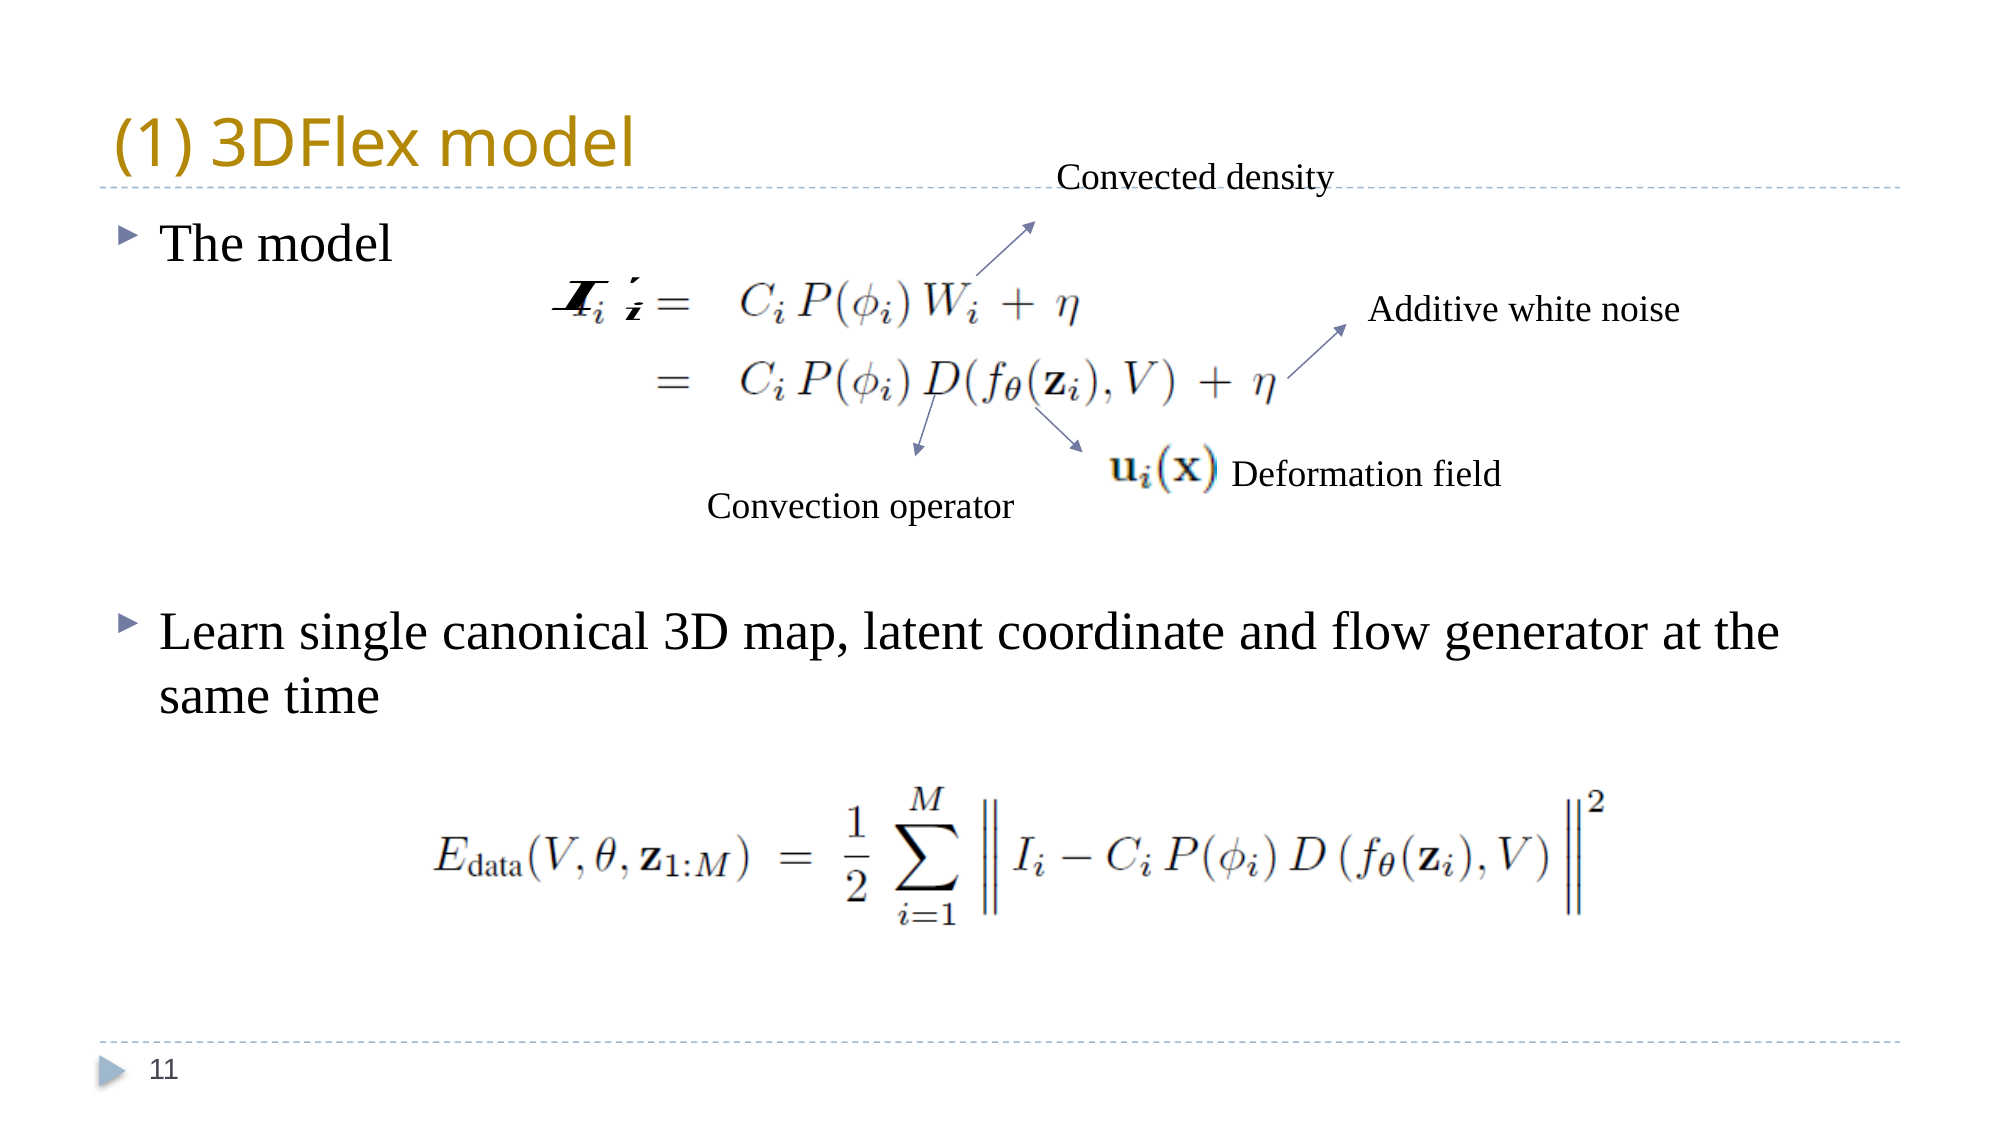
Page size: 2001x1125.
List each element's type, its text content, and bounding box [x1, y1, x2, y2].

picture [515, 233, 1288, 500]
text_box Convection operator [692, 473, 1043, 534]
text_box Additive white noise [1352, 276, 1704, 337]
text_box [1287, 323, 1347, 379]
list The model Learn single canonical 3D map, latent coordinate and flow generator at the same time [99, 199, 1901, 1011]
title (1) 3DFlex model [99, 24, 1901, 188]
text_box Convected density [1041, 144, 1392, 205]
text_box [914, 394, 936, 457]
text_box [976, 220, 1036, 276]
text_box Deformation field [1223, 442, 1567, 502]
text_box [1035, 407, 1083, 453]
slide_number 11 [134, 1042, 568, 1103]
picture [384, 751, 1616, 933]
